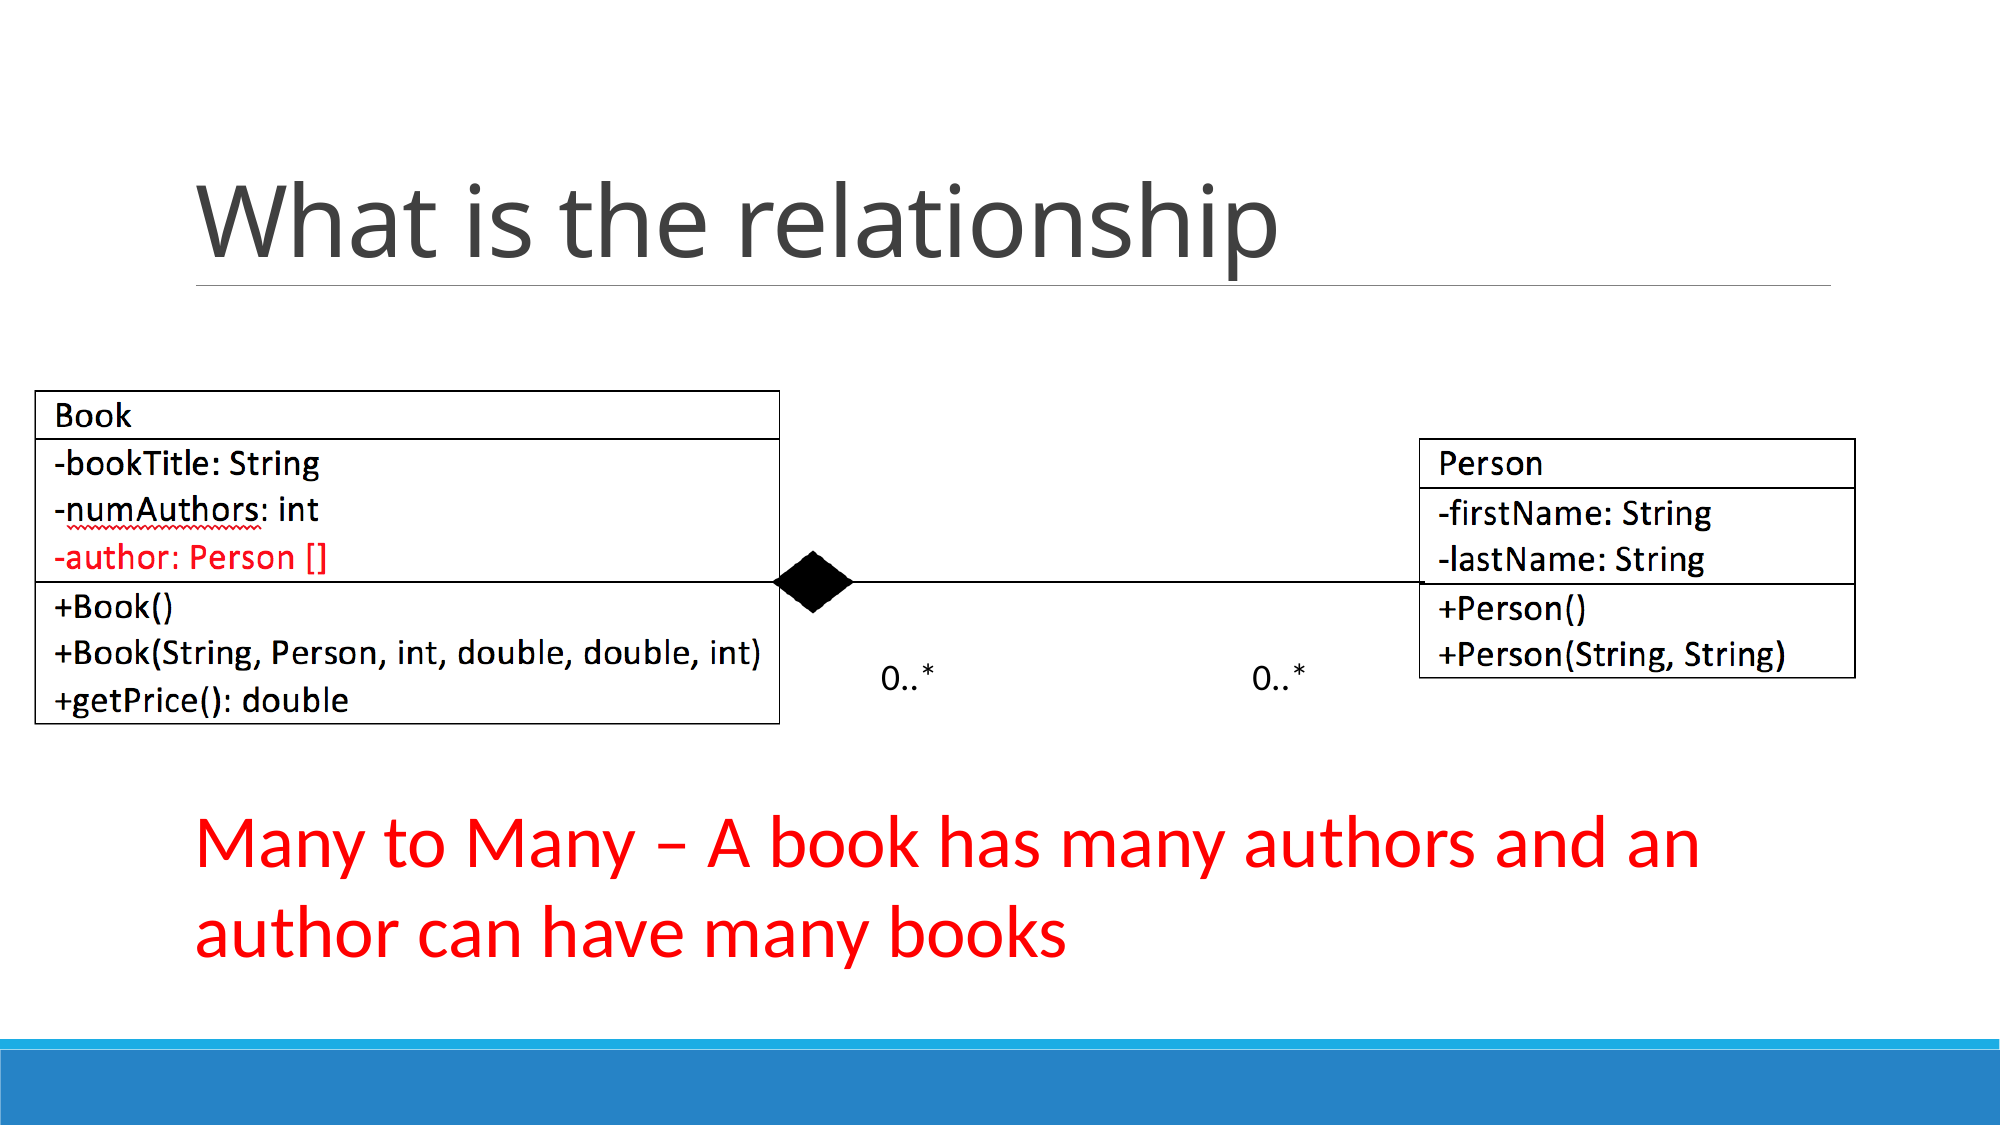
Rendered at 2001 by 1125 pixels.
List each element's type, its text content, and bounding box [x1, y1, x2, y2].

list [5, 349, 1949, 847]
text_box Many to Many – A book has many authors and an author can have many books [180, 857, 1769, 981]
title What is the relationship [180, 47, 1830, 285]
